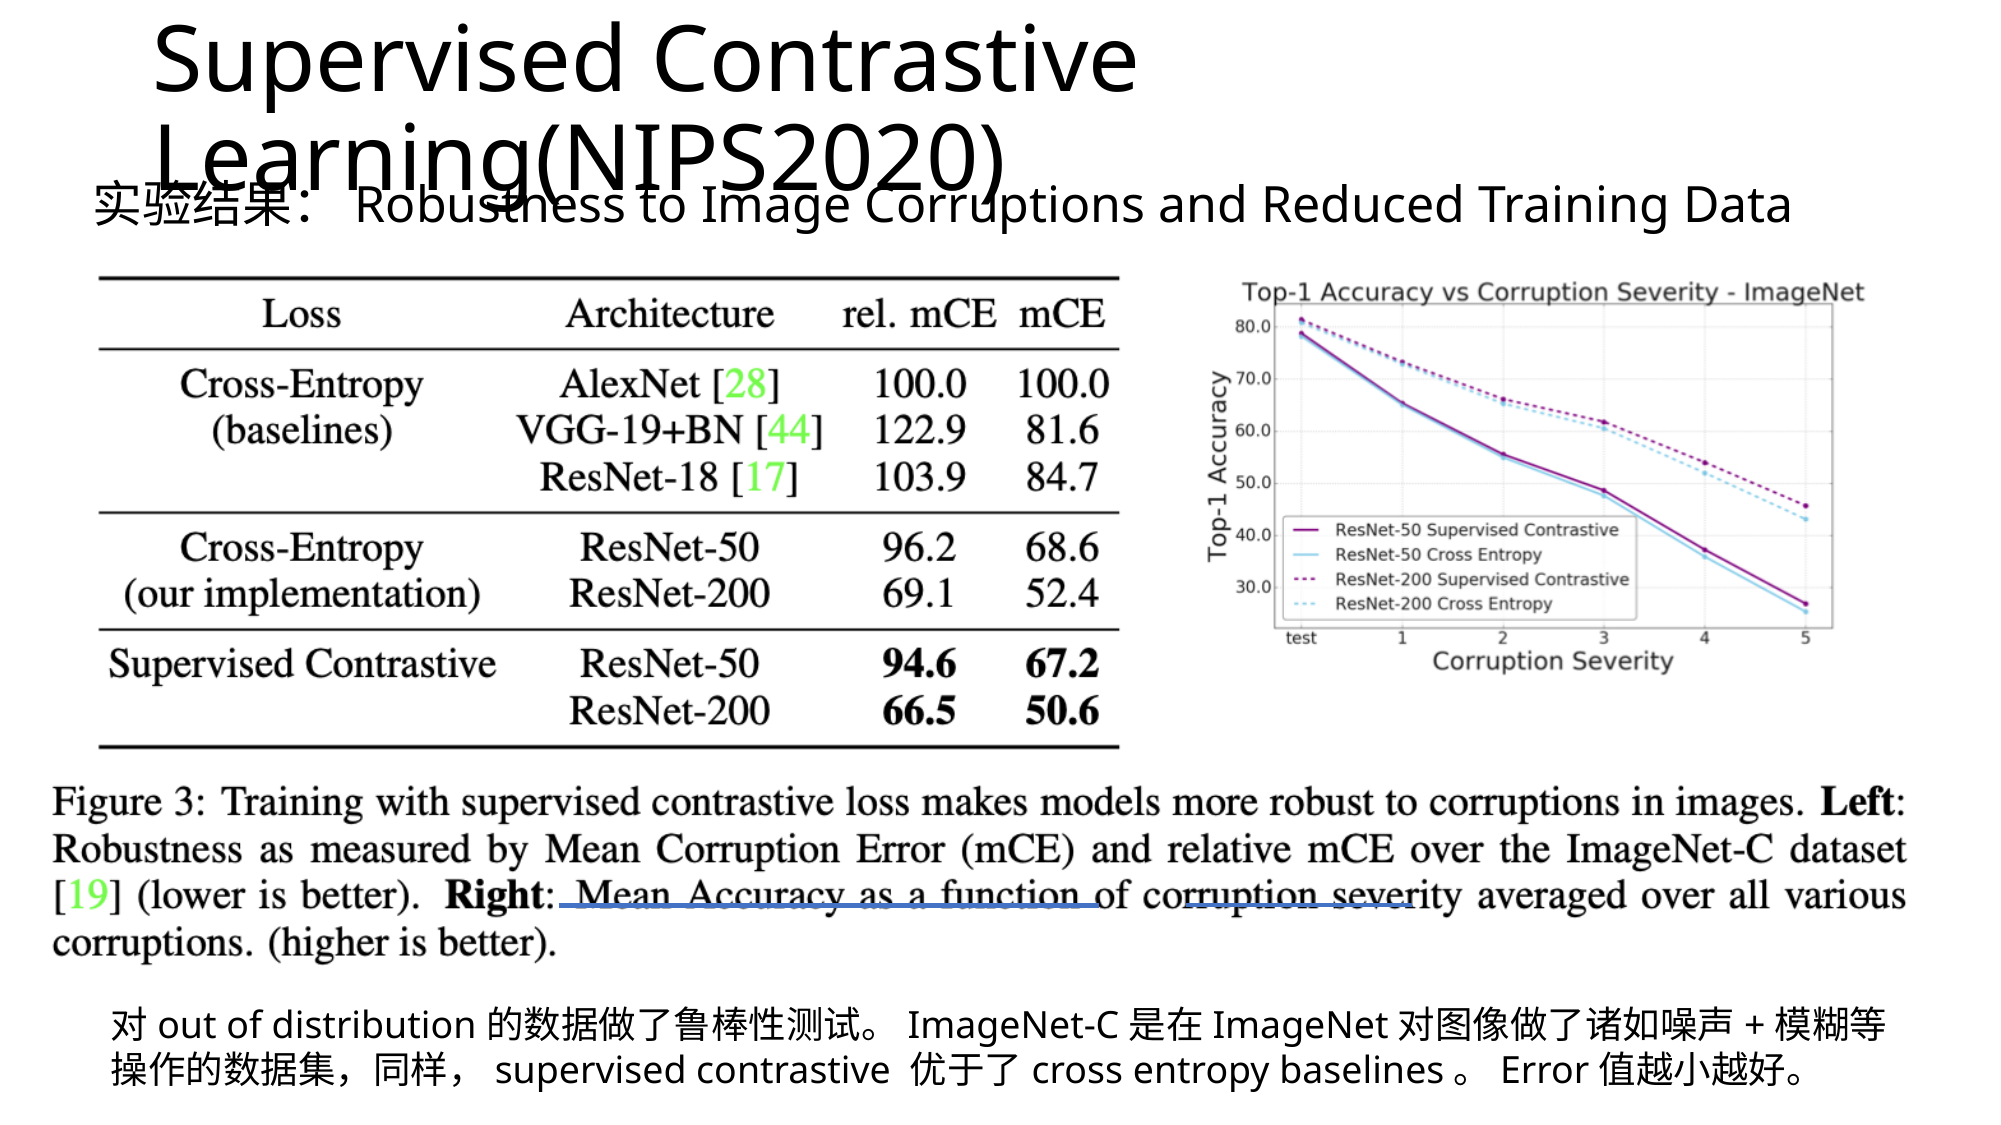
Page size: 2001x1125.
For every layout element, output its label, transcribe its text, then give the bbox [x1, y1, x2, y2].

text_box 实验结果：Robustness to Image Corruptions and Reduced Training Data [78, 164, 1823, 202]
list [17, 202, 1987, 994]
text_box 对out of distribution的数据做了鲁棒性测试。ImageNet-C是在ImageNet对图像做了诸如噪声+模糊等操作的数据集，同样，supervised contrastive 优于了cross entropy baselines。Error值越小越好。 [96, 994, 1904, 1099]
text_box Supervised Contrastive Learning(NIPS2020) [137, 2, 1863, 202]
